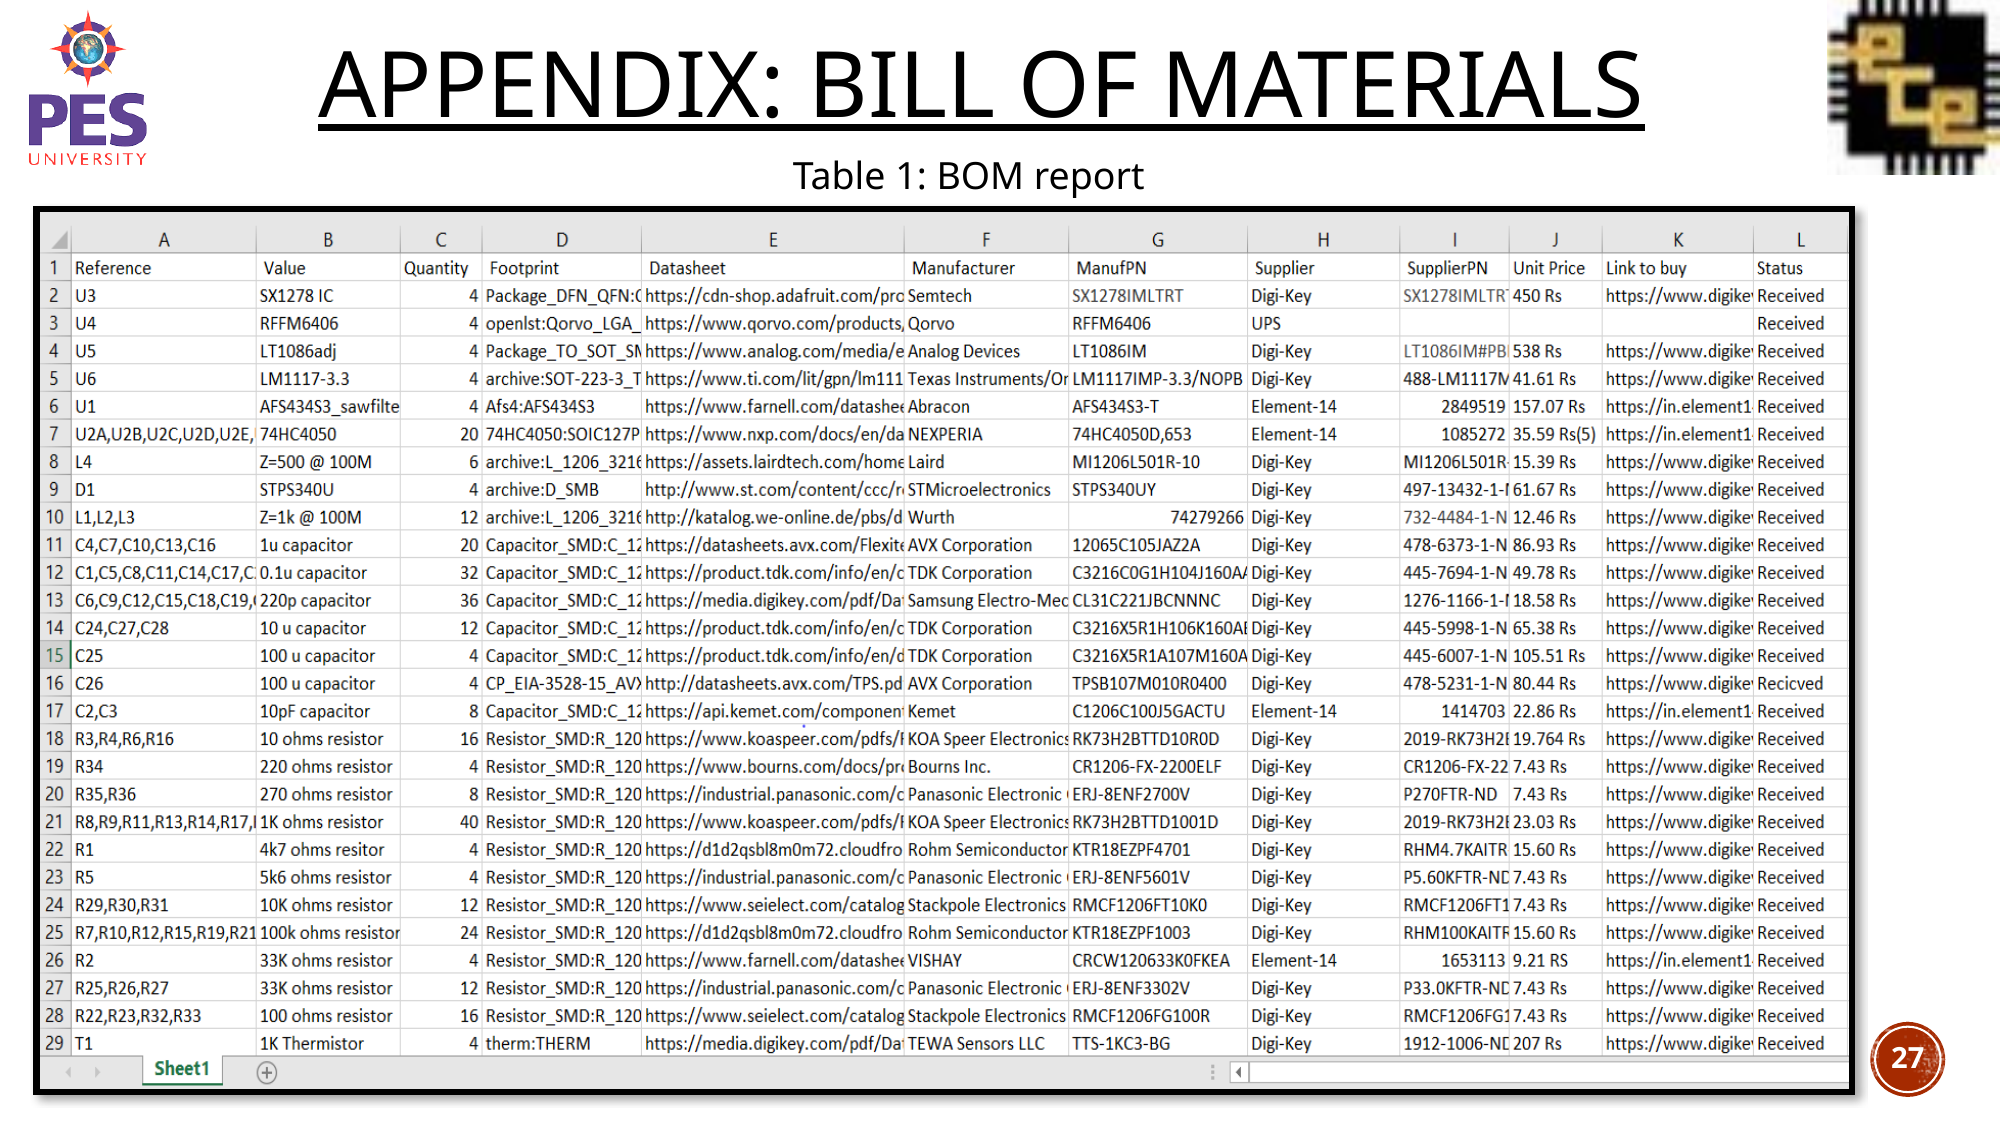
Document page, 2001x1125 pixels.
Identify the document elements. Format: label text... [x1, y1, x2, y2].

picture [39, 212, 1847, 1090]
picture [1827, 0, 2000, 175]
slide_number 27 [1868, 1028, 1961, 1089]
text_box Table 1: BOM report [778, 144, 1204, 204]
picture [1, 1, 174, 174]
title Appendix: Bill of materials [175, 0, 1807, 175]
